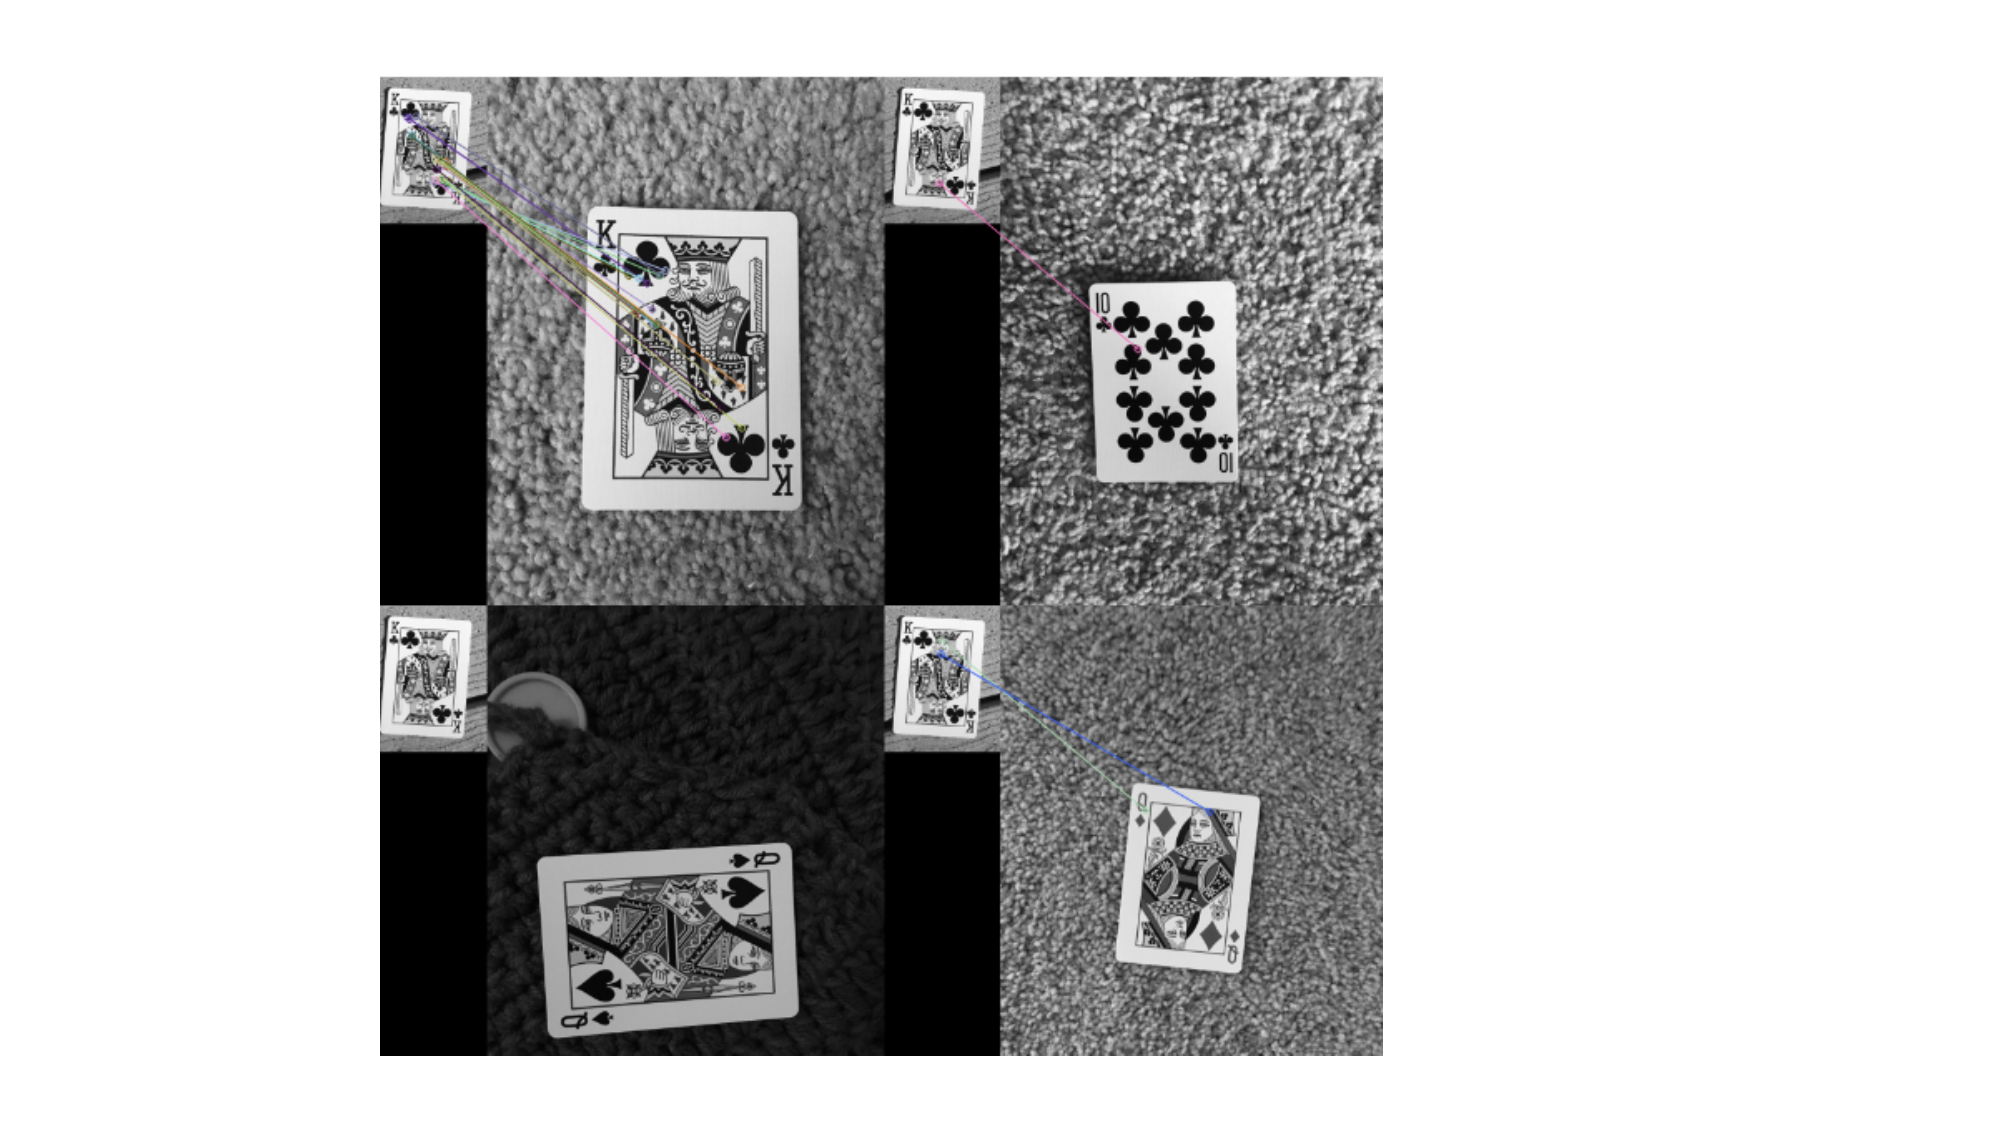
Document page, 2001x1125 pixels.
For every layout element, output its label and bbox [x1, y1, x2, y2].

picture [380, 69, 1383, 1056]
